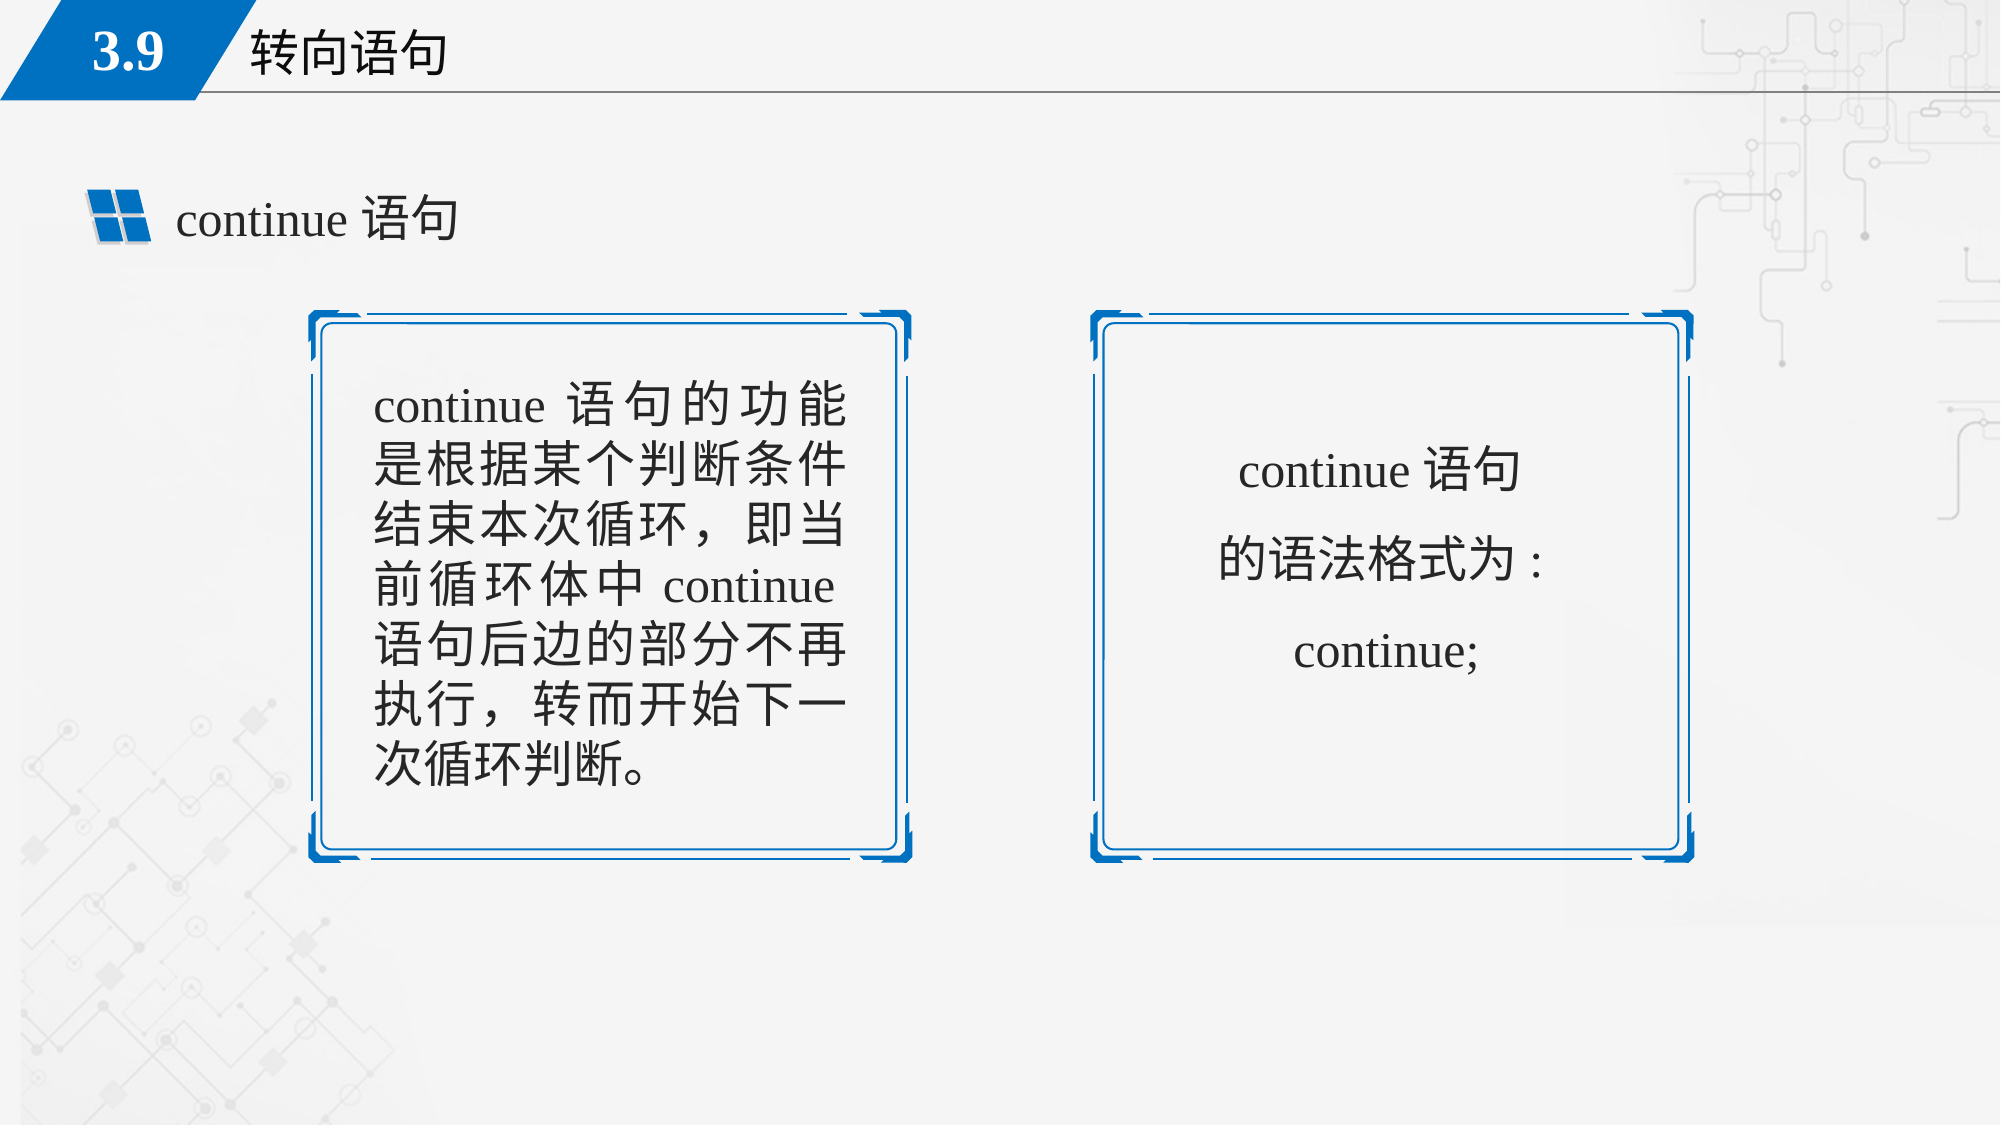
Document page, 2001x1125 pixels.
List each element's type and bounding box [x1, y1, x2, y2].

picture [0, 0, 2001, 1125]
text_box [1091, 310, 1694, 862]
text_box [84, 178, 1060, 255]
picture [0, 0, 60, 98]
text_box [309, 310, 912, 862]
